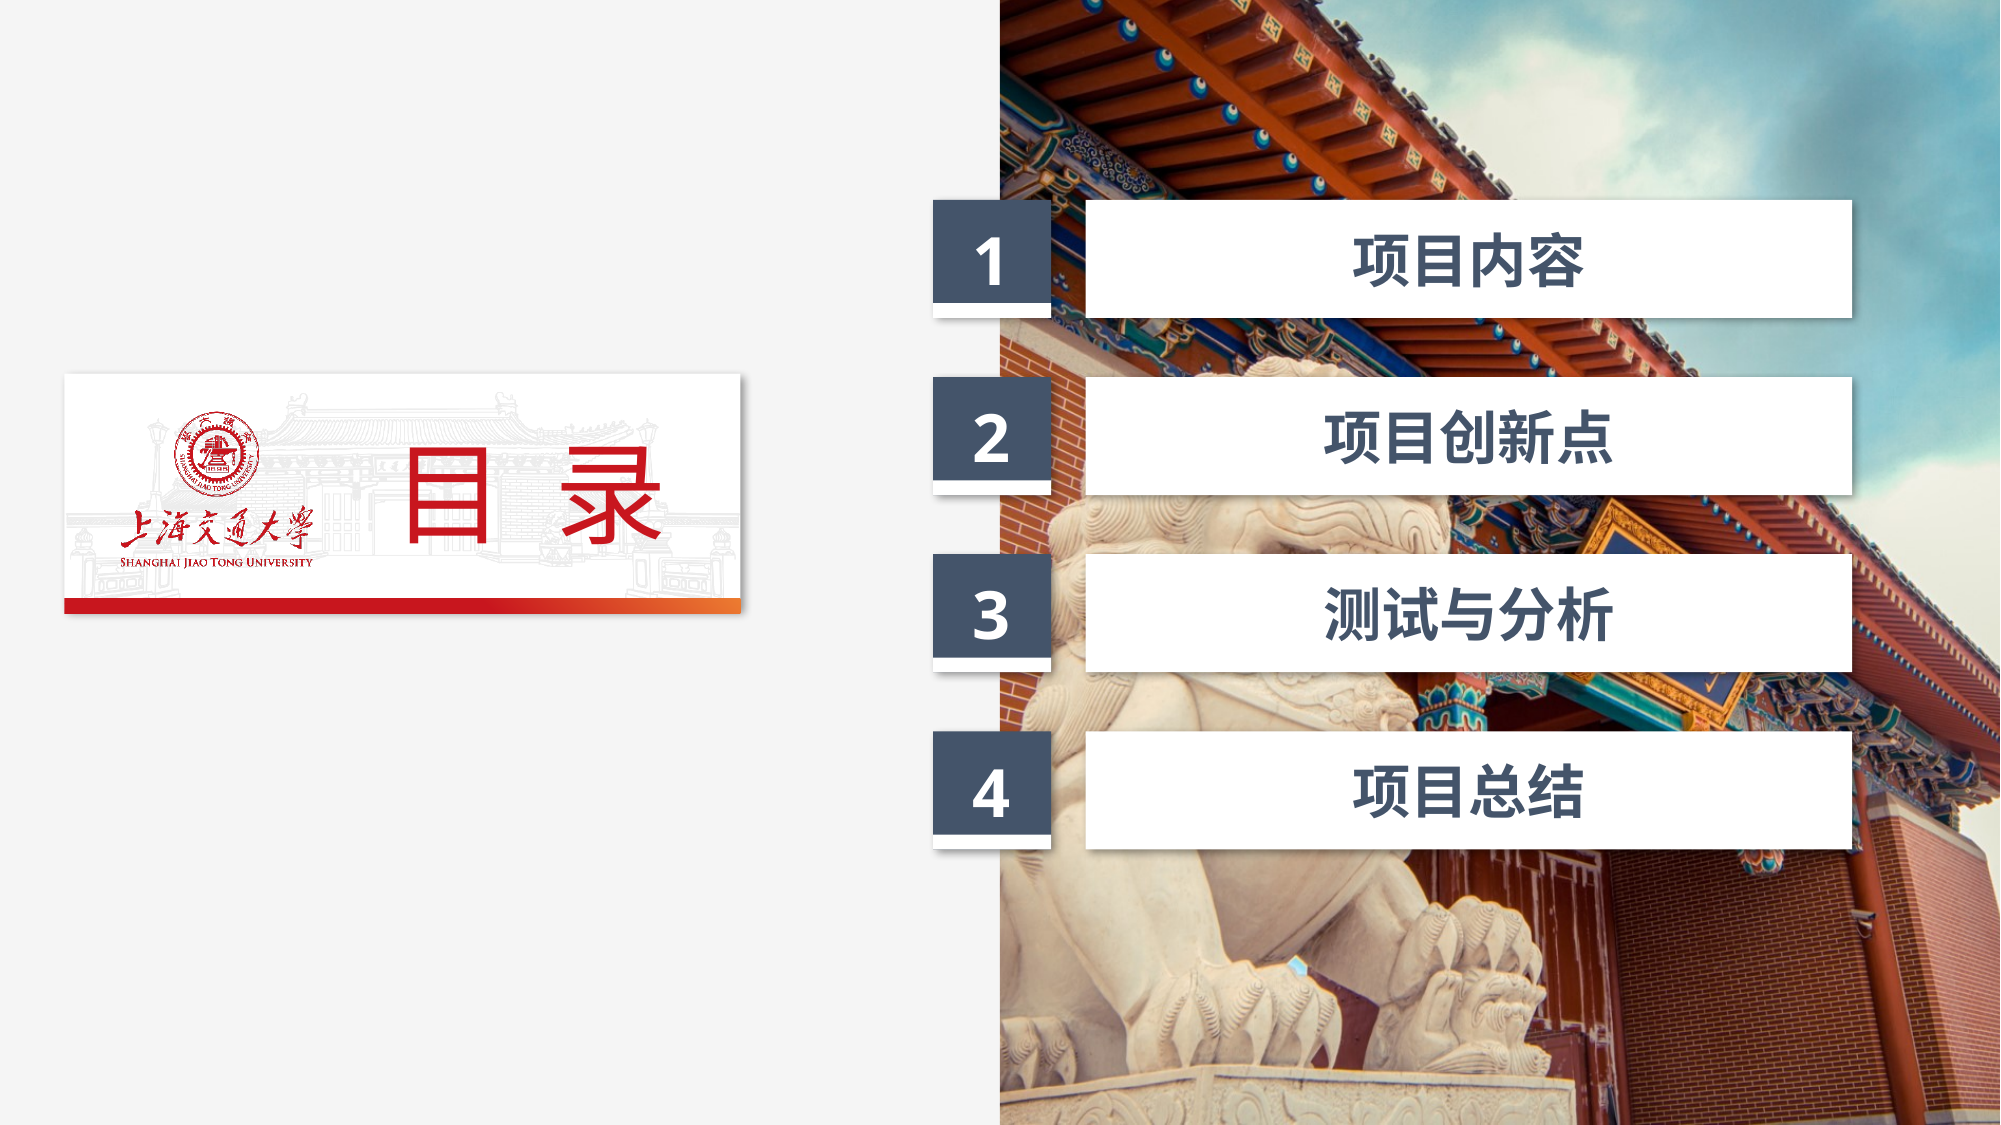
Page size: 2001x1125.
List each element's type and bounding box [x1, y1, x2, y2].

text_box [933, 199, 1052, 318]
text_box [933, 376, 1052, 496]
picture [85, 400, 347, 584]
picture [999, 0, 2000, 1125]
text_box [933, 554, 1052, 673]
text_box [933, 731, 1052, 850]
